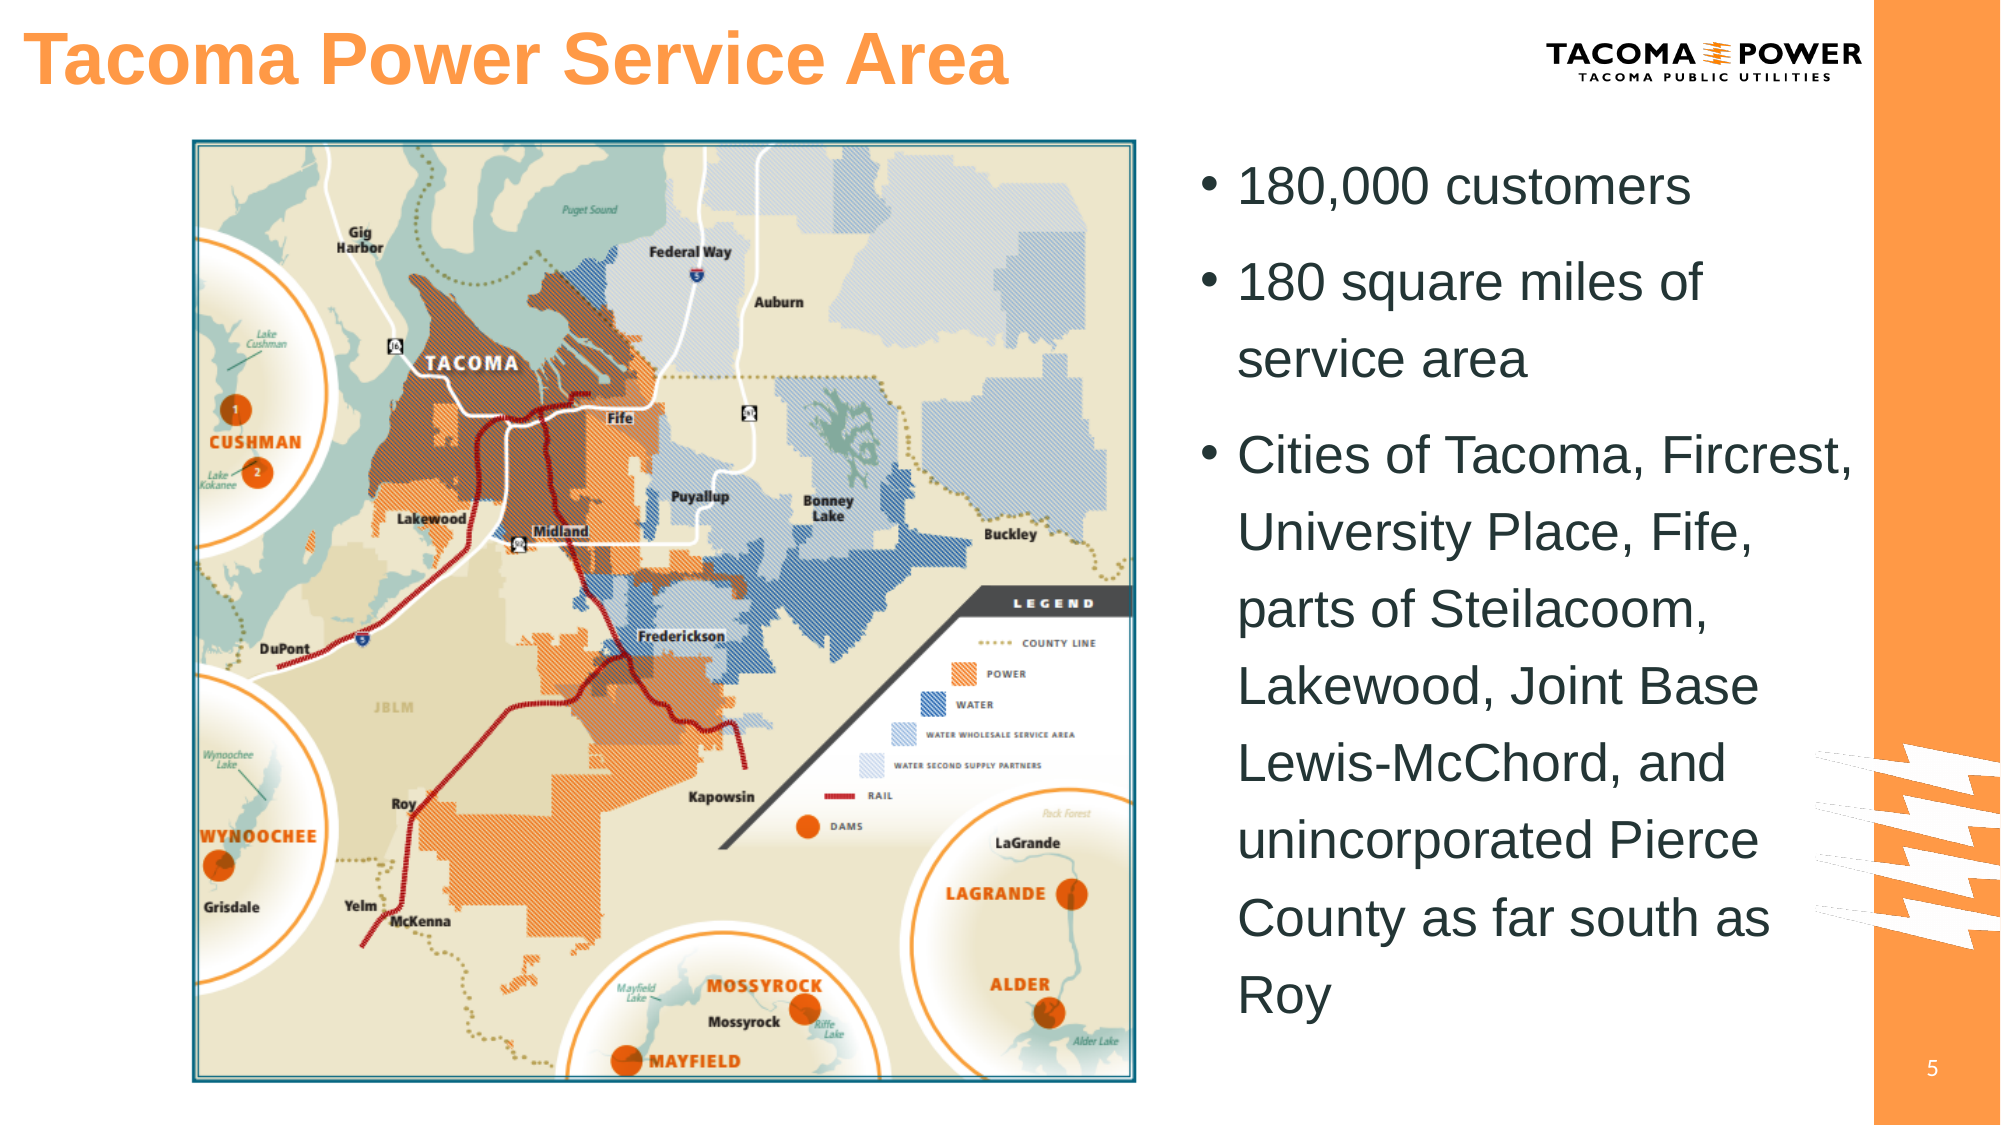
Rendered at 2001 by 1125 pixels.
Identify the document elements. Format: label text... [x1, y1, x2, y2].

title Tacoma Power Service Area [8, 12, 1541, 109]
list 180,000 customers 180 square miles of service area Cities of Tacoma, Fircrest, University Place, Fife, parts of Steilacoom, Lakewood, Joint Base Lewis-McChord, and unincorporated Pierce County as far south as Roy [1185, 130, 1877, 1097]
picture [1877, 743, 2000, 950]
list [181, 130, 1155, 1097]
picture [1541, 30, 1877, 93]
slide_number 5 [1504, 1036, 1955, 1097]
